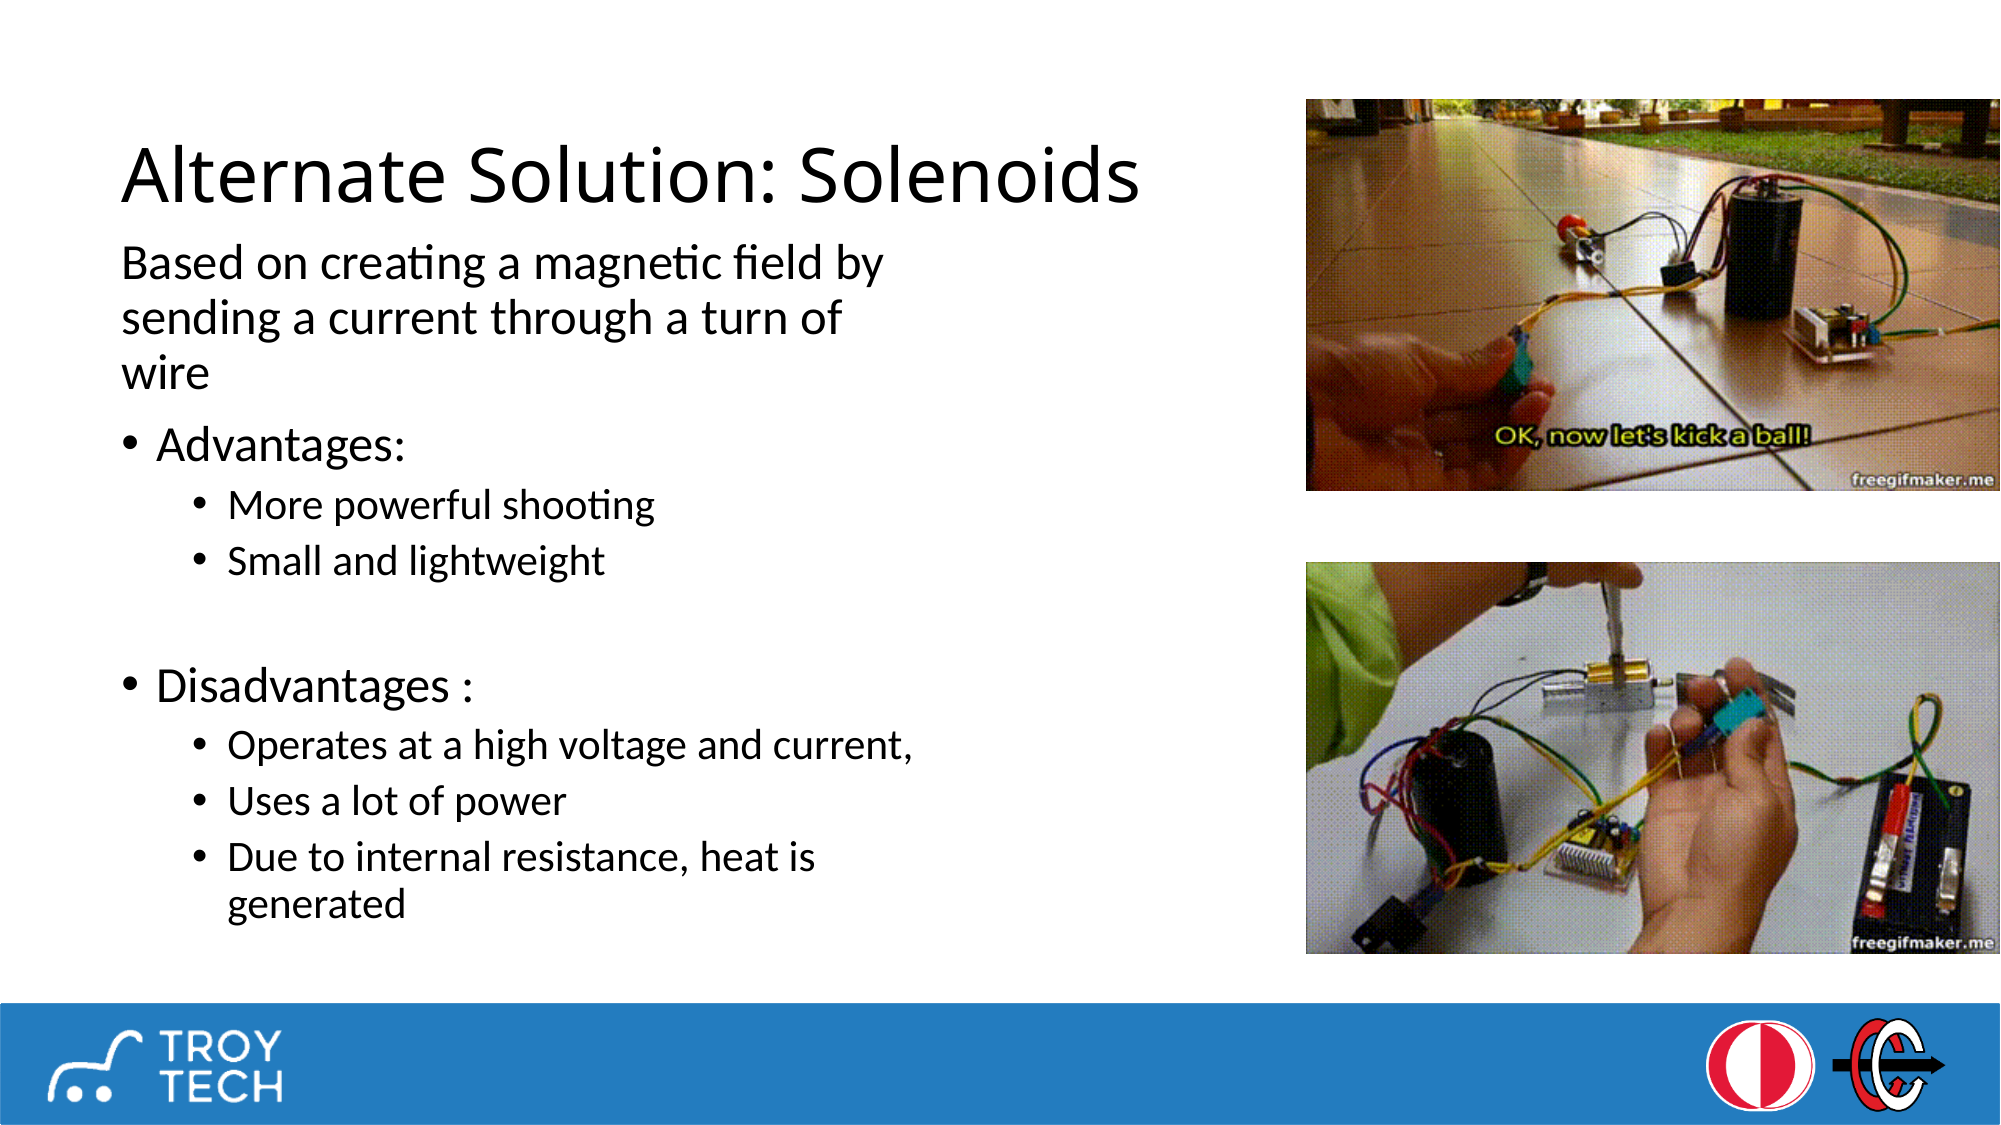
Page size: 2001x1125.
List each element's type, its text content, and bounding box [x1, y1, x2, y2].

picture [1306, 562, 2000, 954]
picture [1306, 99, 2000, 491]
title Alternate Solution: Solenoids [106, 103, 1160, 254]
picture [0, 1003, 2000, 1125]
list Based on creating a magnetic field by sending a current through a turn of wire Advantages: More powerful shooting Small and lightweight Disadvantages : Operates at a high voltage and current, Uses a lot of power Due to internal resistance, heat is generated [106, 228, 948, 977]
